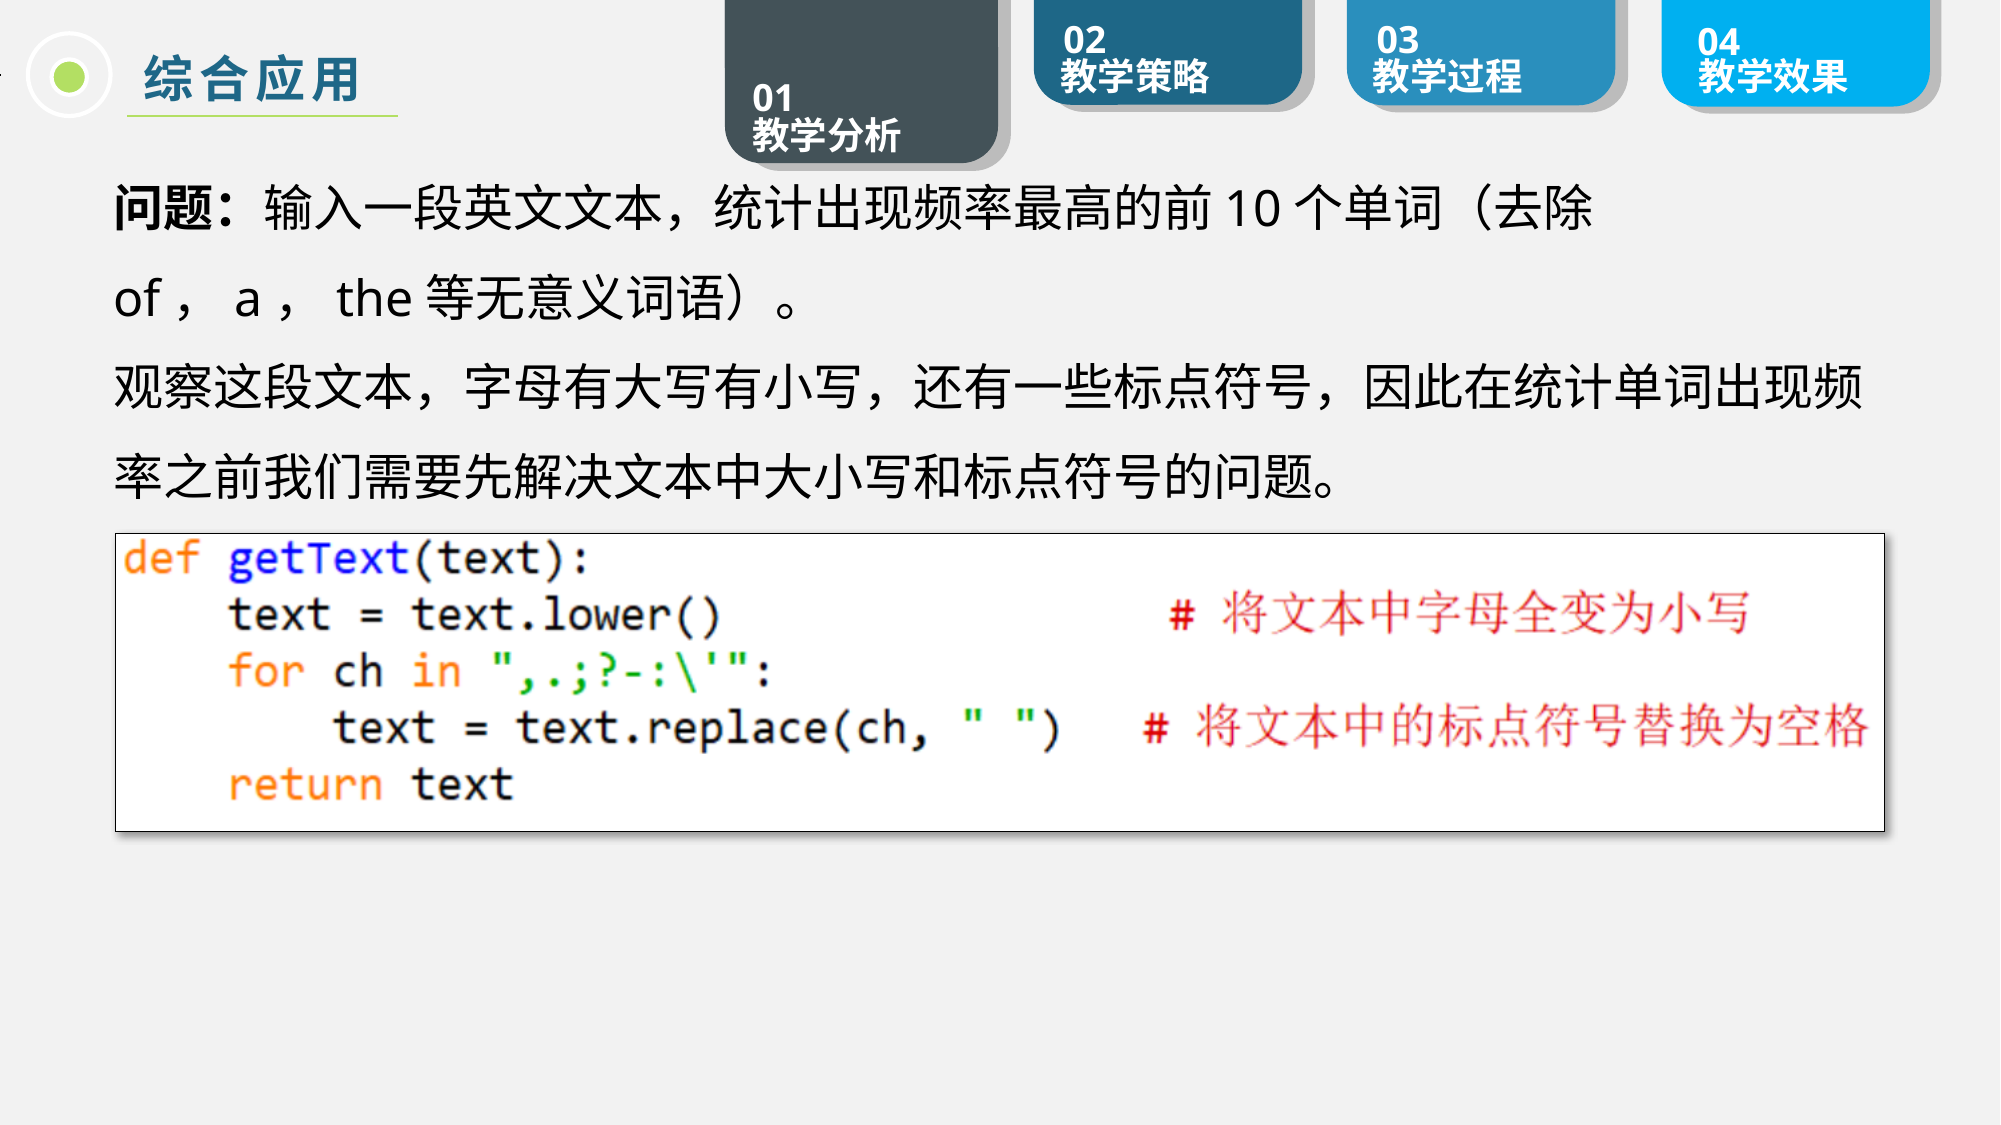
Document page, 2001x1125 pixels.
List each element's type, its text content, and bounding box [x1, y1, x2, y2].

text_box 综合应用 [128, 40, 1155, 115]
text_box 观察这段文本，字母有大写有小写，还有一些标点符号，因此在统计单词出现频率之前我们需要先解决文本中大小写和标点符号的问题。 [98, 317, 1902, 513]
picture [115, 533, 1885, 832]
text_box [27, 33, 111, 117]
text_box 问题：输入一段英文文本，统计出现频率最高的前10个单词（去除of，a，the等无意义词语）。 [98, 139, 1902, 317]
